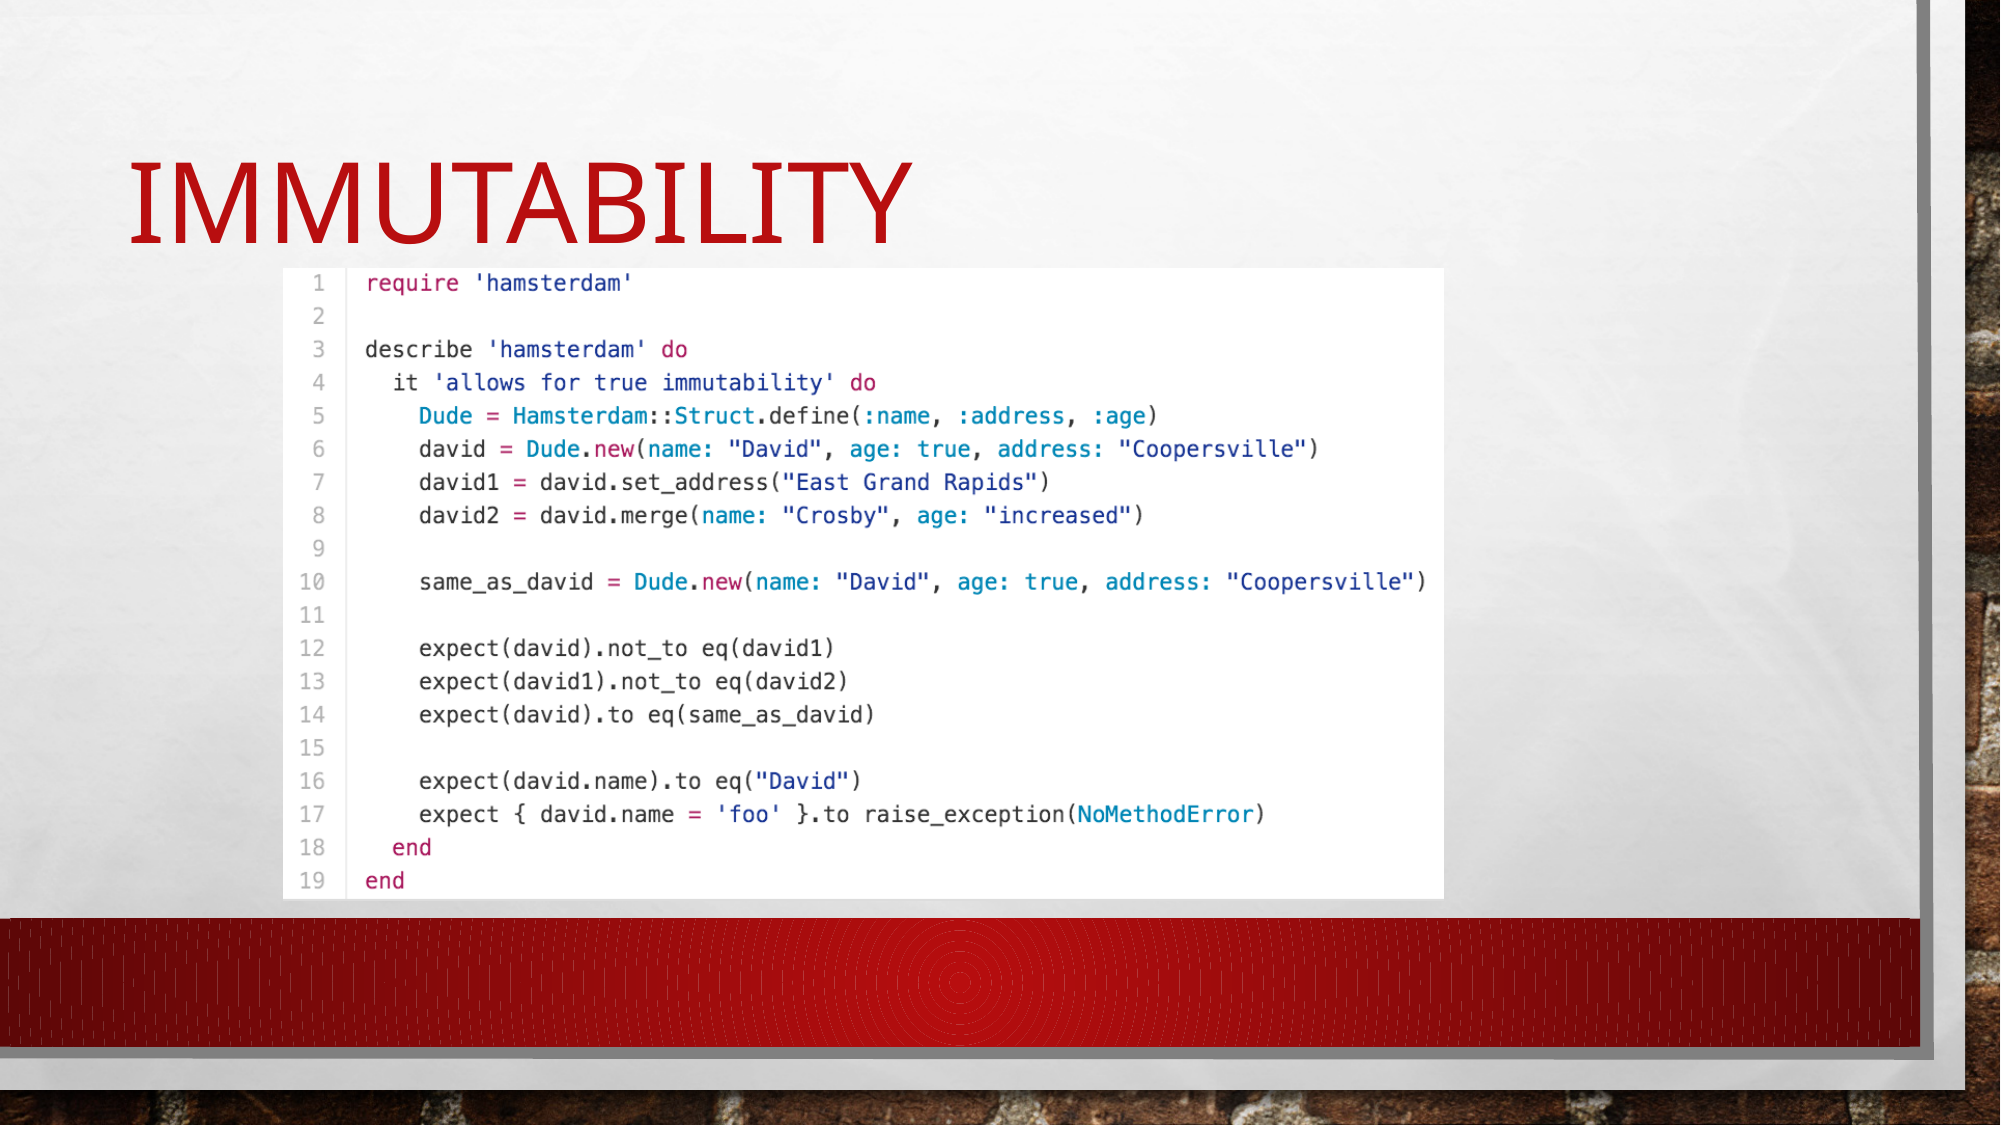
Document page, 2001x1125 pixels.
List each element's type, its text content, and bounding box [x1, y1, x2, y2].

title IMMUTABILITY [112, 112, 1818, 302]
picture [0, 0, 2000, 1125]
picture [283, 268, 1445, 901]
